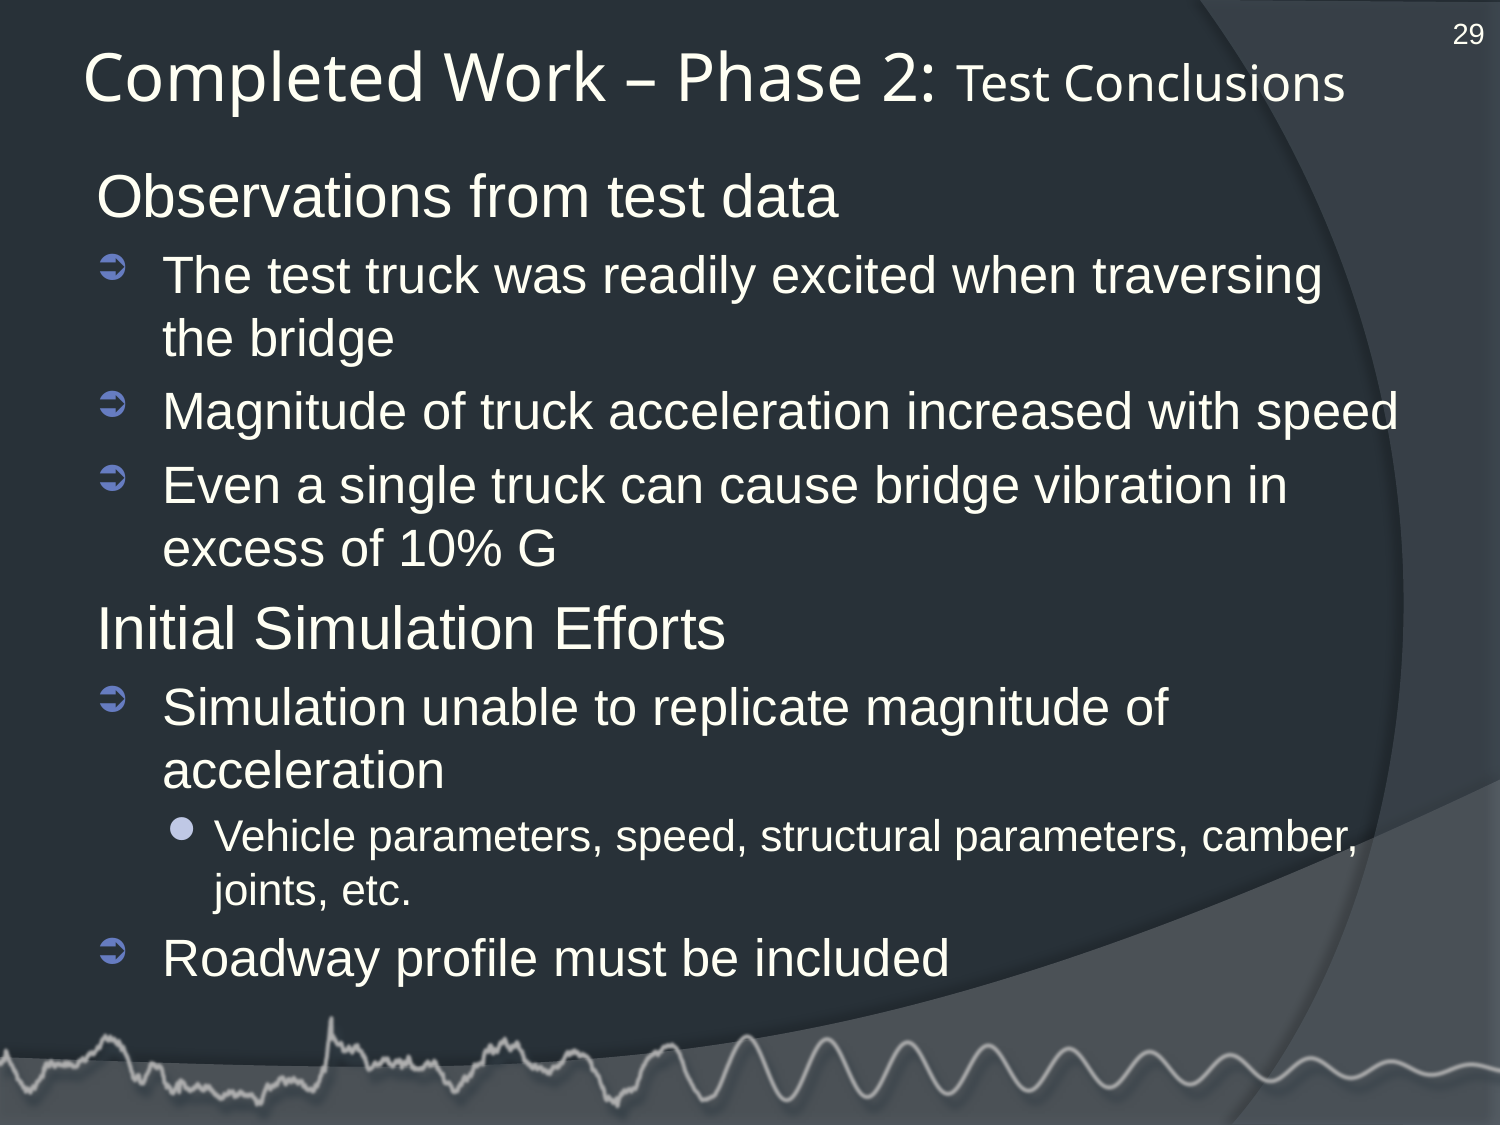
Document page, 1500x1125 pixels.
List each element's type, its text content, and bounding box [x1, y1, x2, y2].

slide_number 29 [1374, 0, 1500, 60]
title Completed Work – Phase 2: Test Conclusions [75, 24, 1425, 125]
picture [0, 987, 1500, 1125]
list Observations from test data The test truck was readily excited when traversing the bridge Magnitude of truck acceleration increased with speed Even a single truck can cause bridge vibration in excess of 10% G Initial Simulation Efforts Simulation unable to replicate magnitude of acceleration Vehicle parameters, speed, structural parameters, camber, joints, etc. Roadway profile must be included [75, 149, 1425, 1005]
